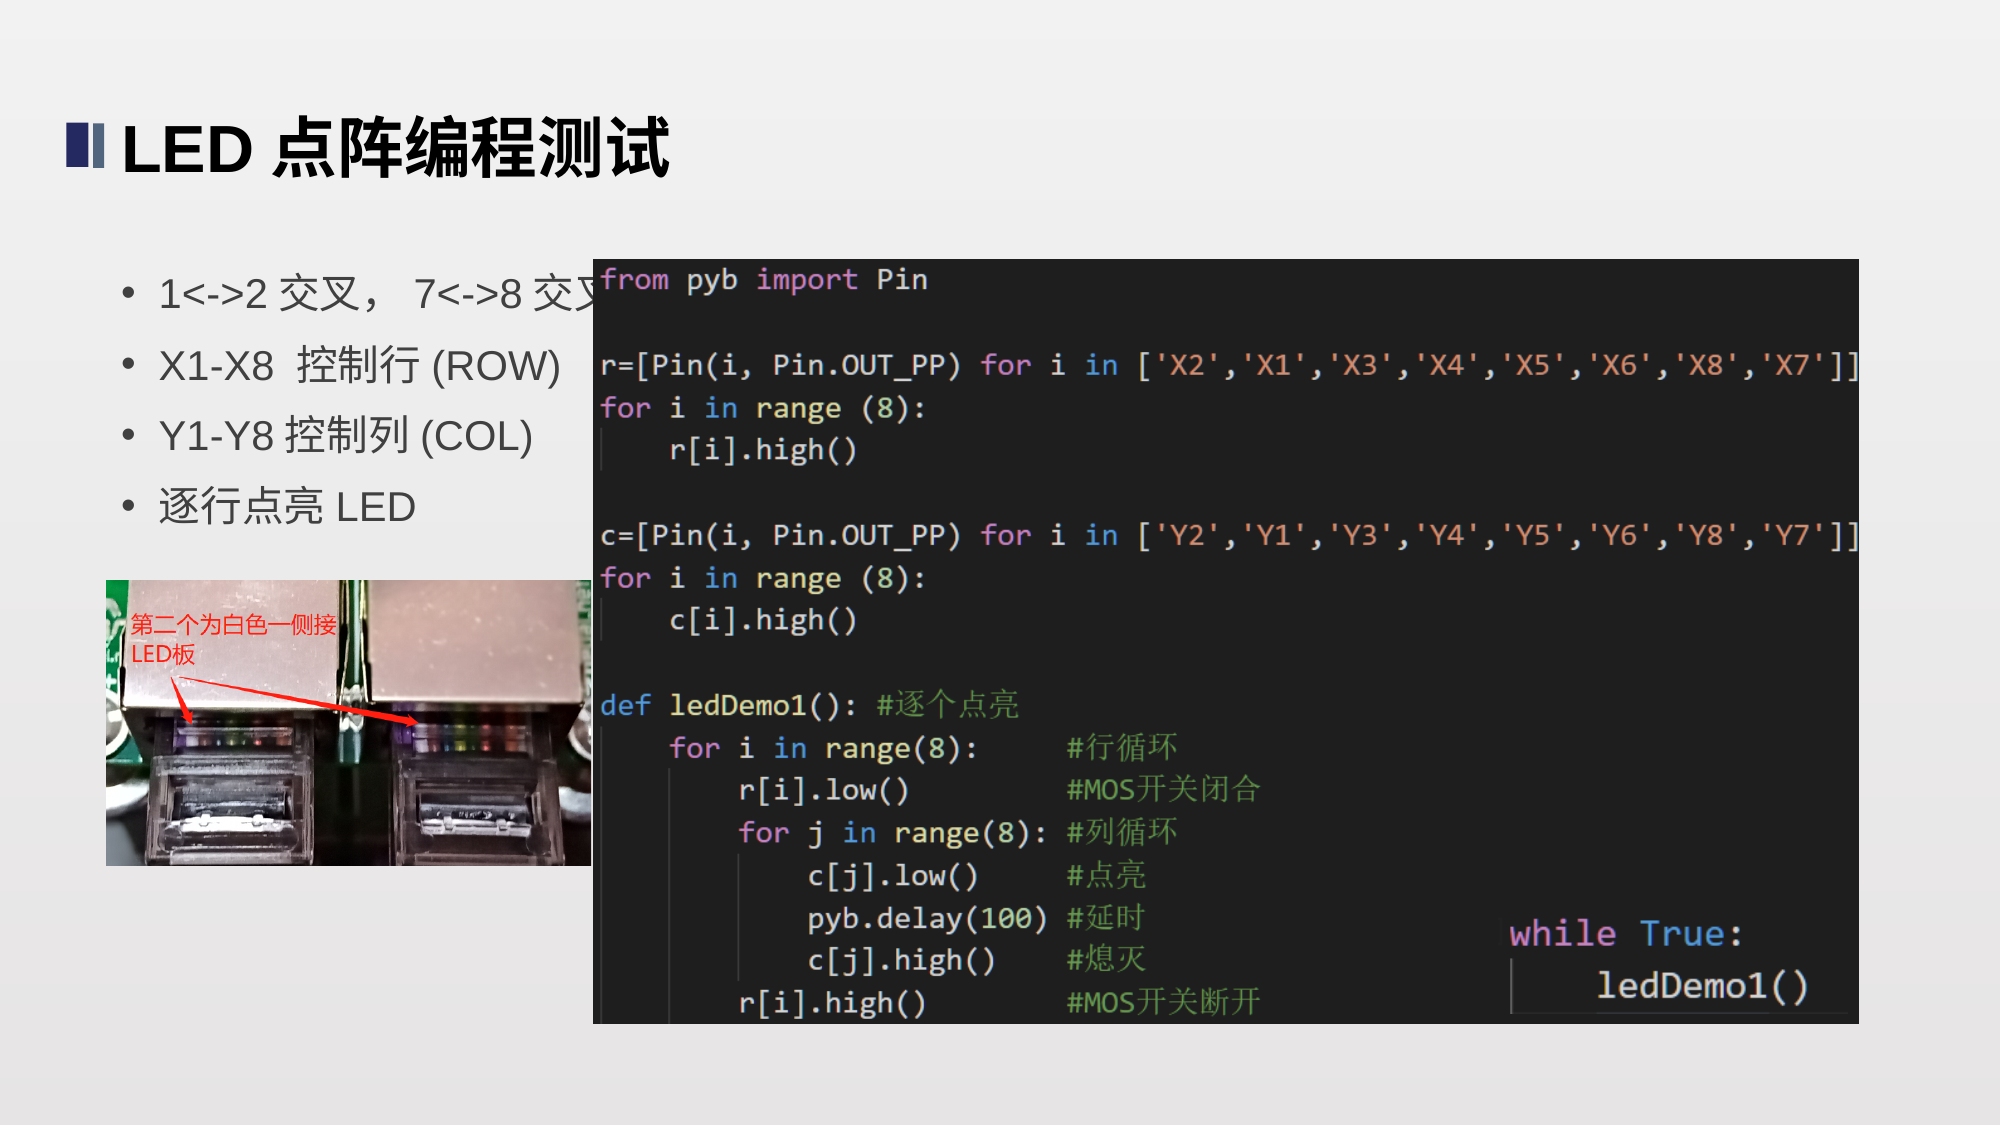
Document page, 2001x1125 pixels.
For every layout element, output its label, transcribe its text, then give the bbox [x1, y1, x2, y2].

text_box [66, 122, 105, 168]
list 1<->2交叉，7<->8交叉 X1-X8 控制行(ROW) Y1-Y8控制列(COL) 逐行点亮LED [106, 259, 593, 974]
title LED点阵编程测试 [106, 42, 1832, 259]
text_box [593, 259, 1859, 1024]
picture [106, 580, 592, 866]
